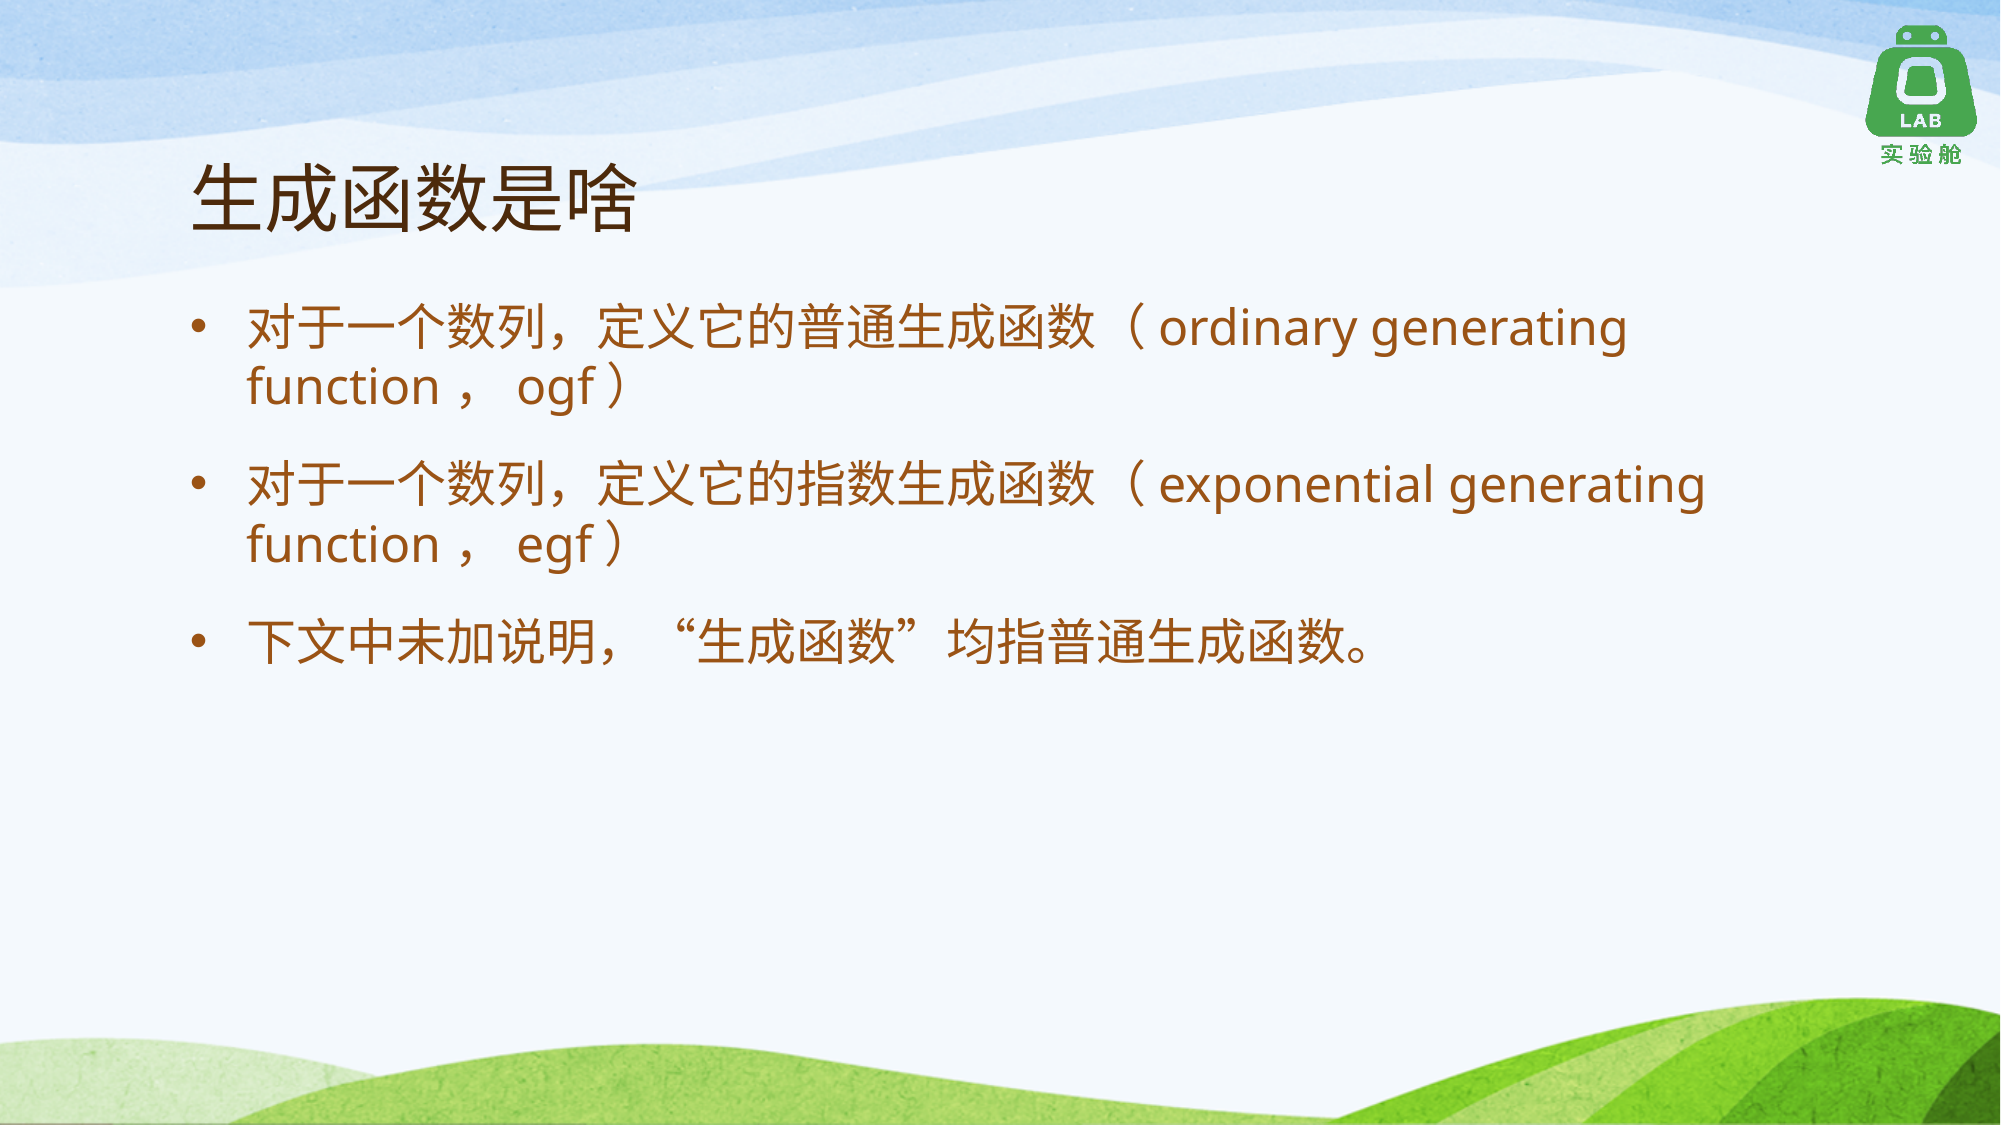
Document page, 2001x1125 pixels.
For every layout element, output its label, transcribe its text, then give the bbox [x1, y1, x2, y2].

picture [0, 0, 2001, 1125]
title 生成函数是啥 [174, 50, 1825, 250]
